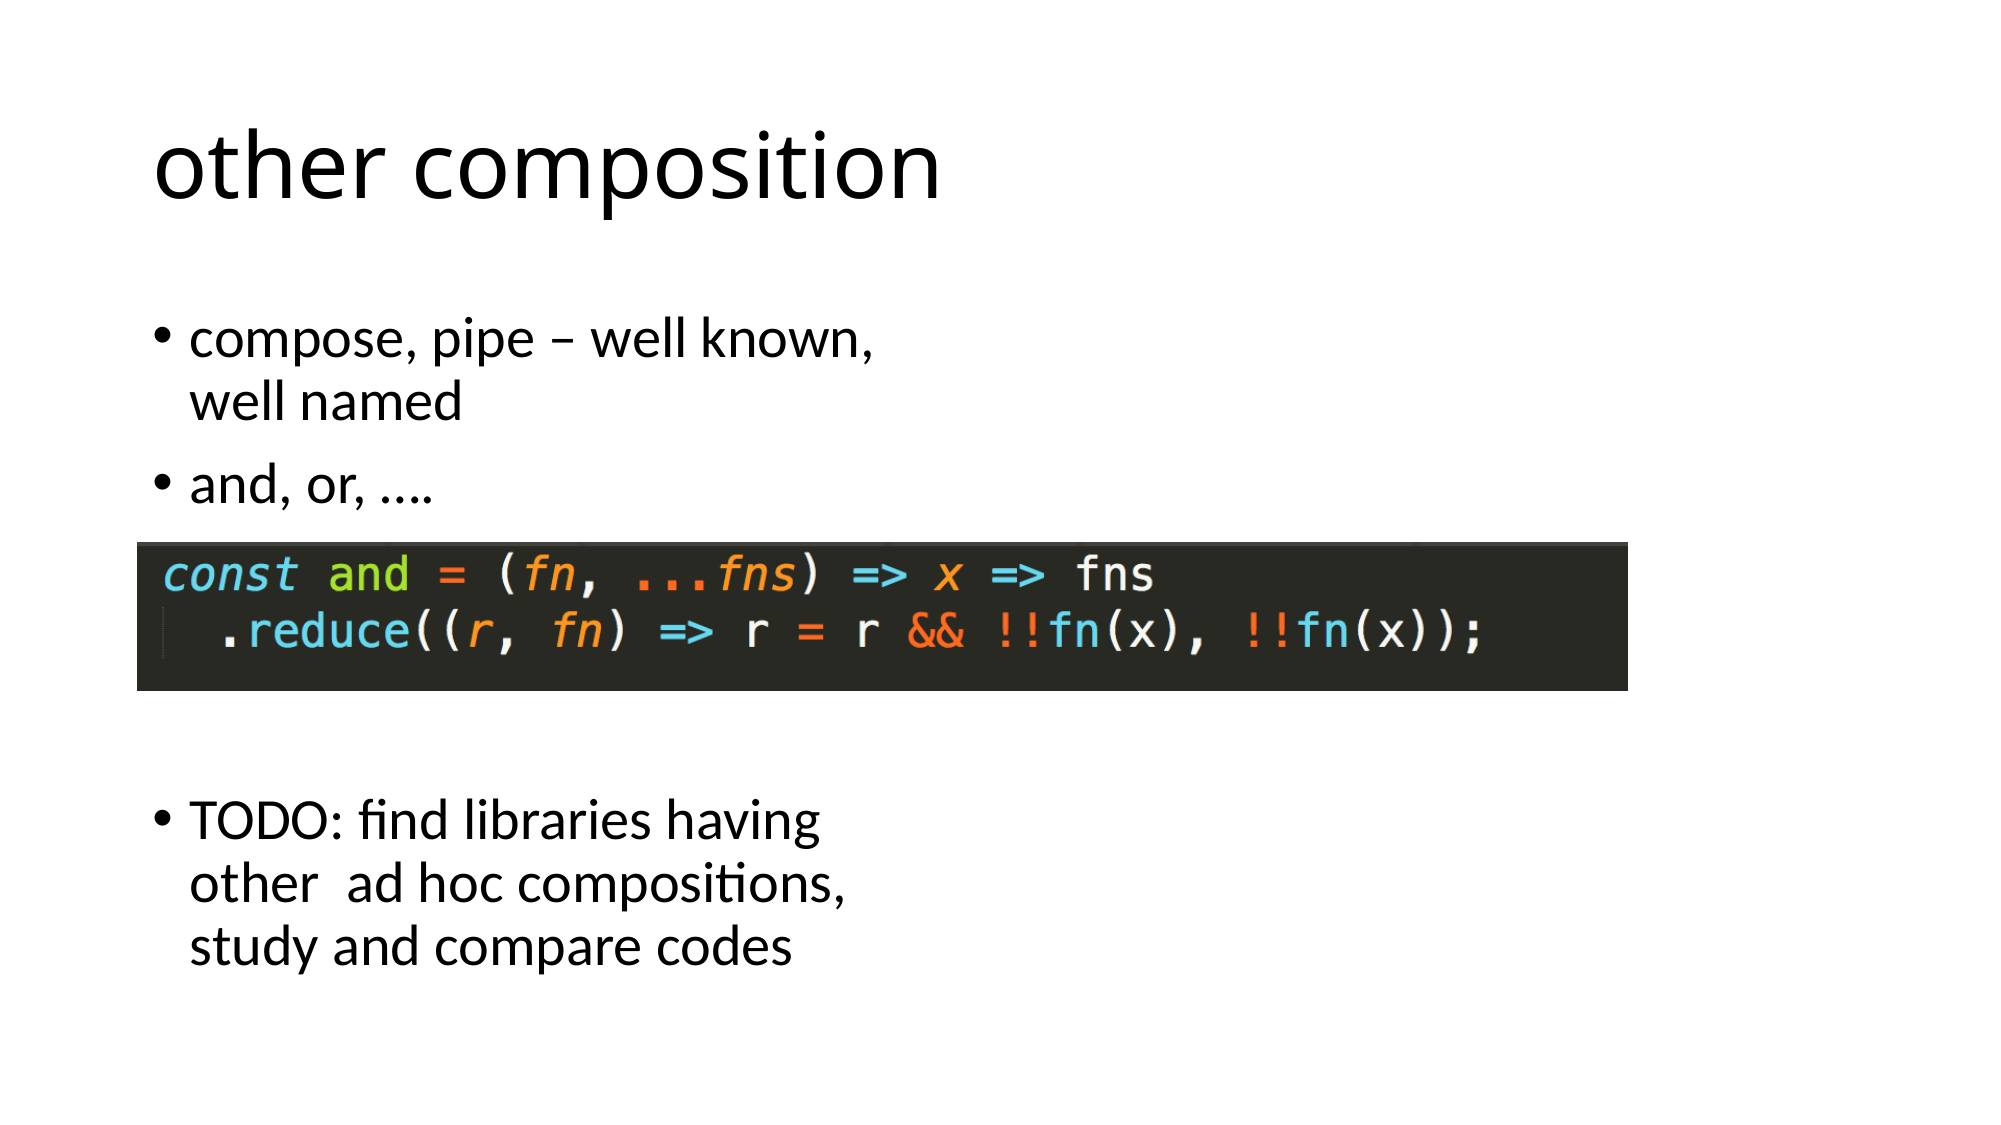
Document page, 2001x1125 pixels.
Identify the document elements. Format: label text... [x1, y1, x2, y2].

title other composition [137, 59, 1863, 278]
list compose, pipe – well known, well named and, or, …. TODO: find libraries having other ad hoc compositions, study and compare codes [137, 299, 907, 542]
picture [137, 542, 1628, 691]
list compose, pipe – well known, well named and, or, …. TODO: find libraries having other ad hoc compositions, study and compare codes [137, 691, 907, 1014]
